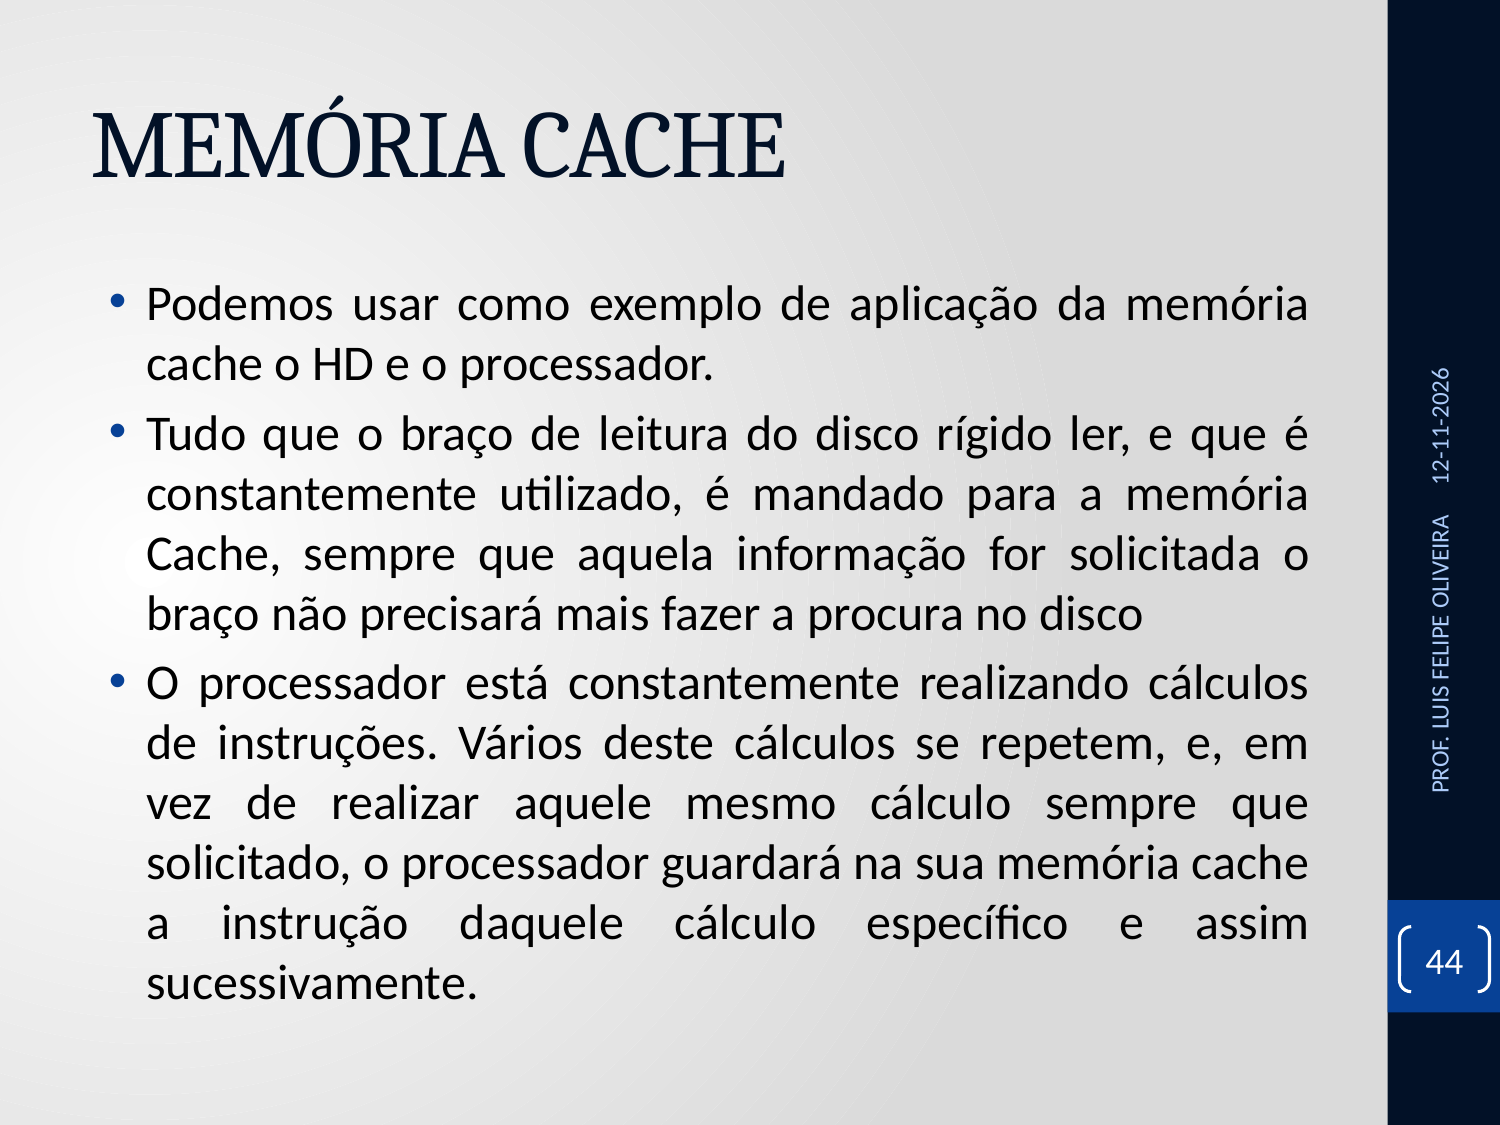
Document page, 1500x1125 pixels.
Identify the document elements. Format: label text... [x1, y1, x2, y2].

footer PROF. LUIS FELIPE OLIVEIRA [1408, 500, 1469, 889]
slide_number 44 [1397, 925, 1492, 994]
title MEMÓRIA CACHE [75, 45, 1325, 233]
list Podemos usar como exemplo de aplicação da memória cache o HD e o processador. Tudo que o braço de leitura do disco rígido ler, e que é constantemente utilizado, é mandado para a memória Cache, sempre que aquela informação for solicitada o braço não precisará mais fazer a procura no disco O processador está constantemente realizando cálculos de instruções. Vários deste cálculos se repetem, e, em vez de realizar aquele mesmo cálculo sempre que solicitado, o processador guardará na sua memória cache a instrução daquele cálculo específico e assim sucessivamente. [75, 262, 1325, 1050]
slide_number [1408, 100, 1469, 500]
